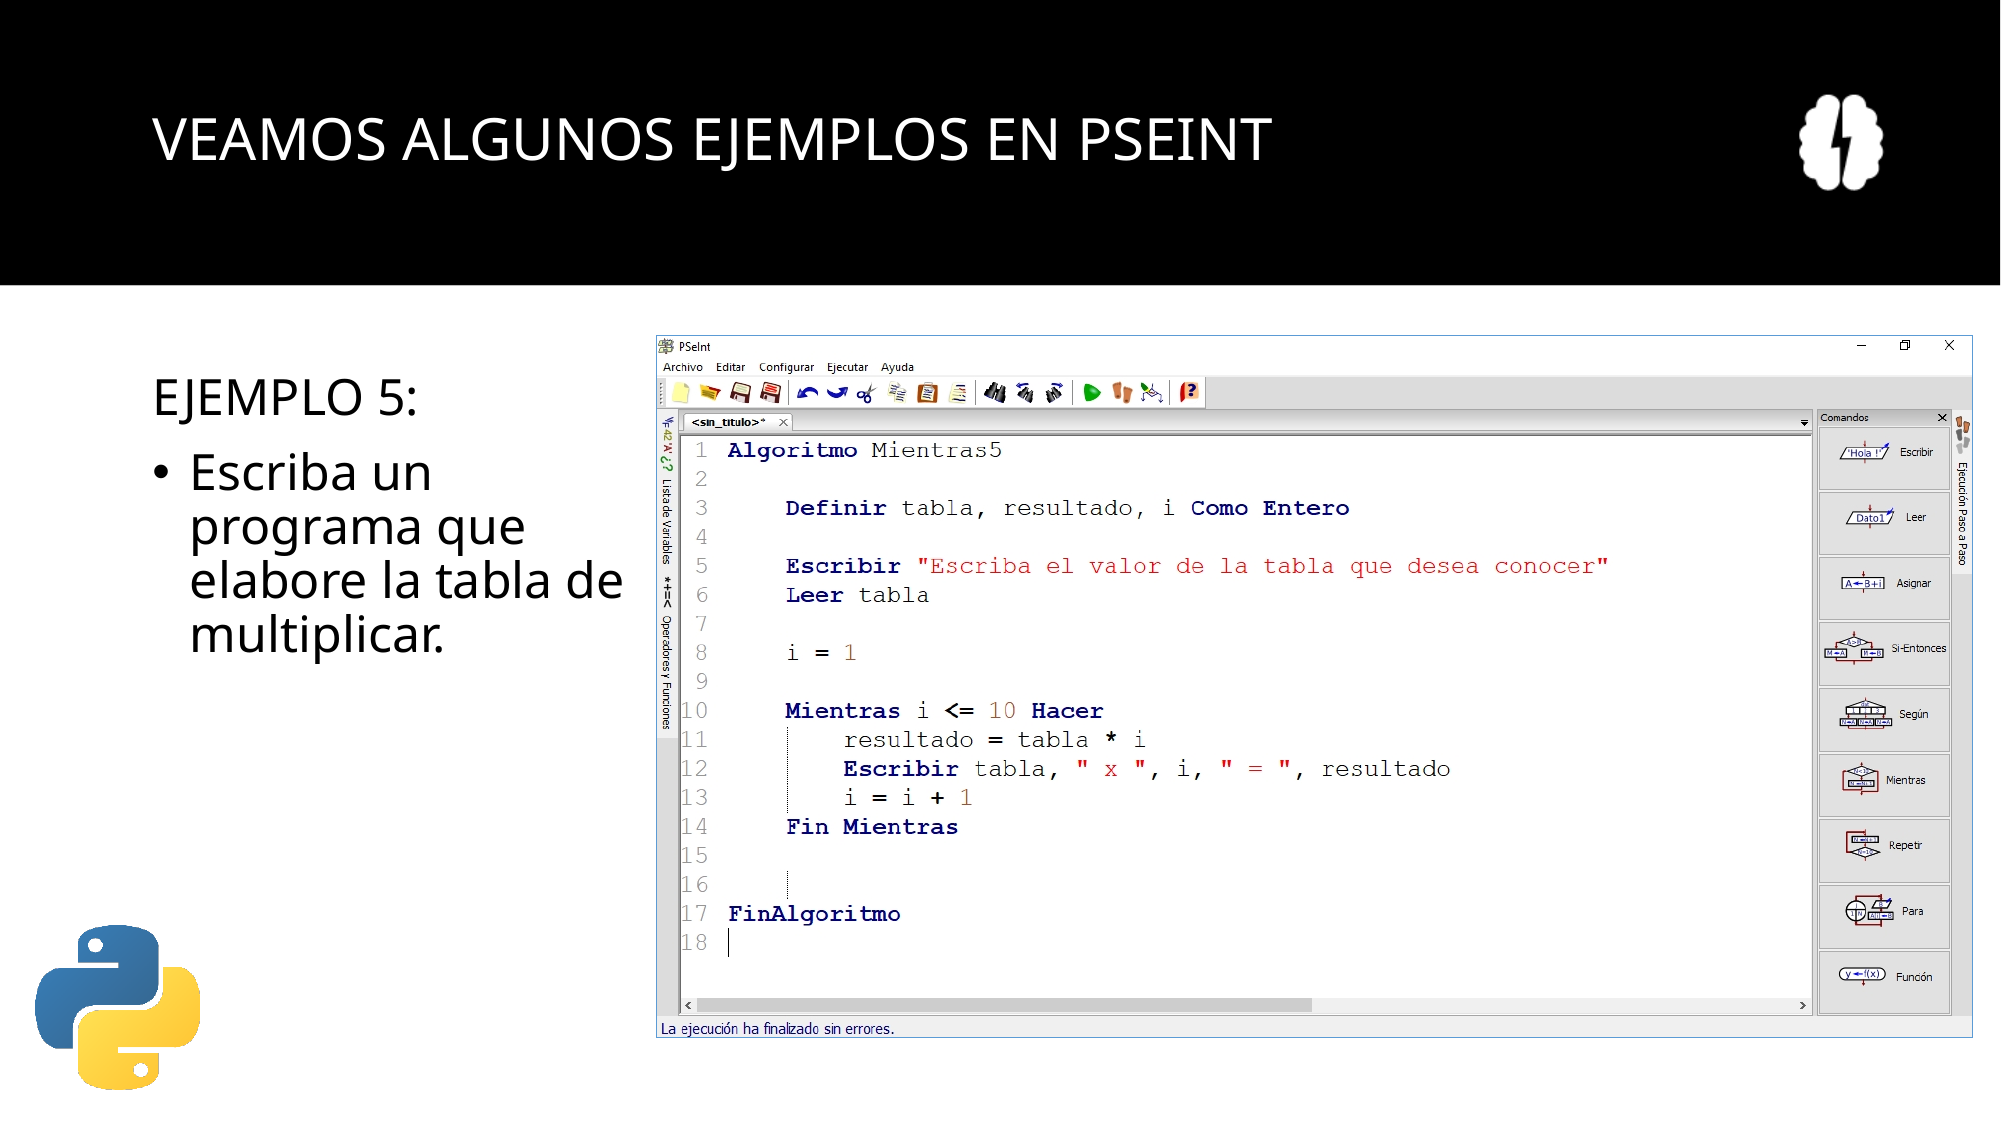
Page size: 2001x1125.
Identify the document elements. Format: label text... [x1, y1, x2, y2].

list EJEMPLO 5: Escriba un programa que elabore la tabla de multiplicar. [137, 364, 656, 1009]
title VEAMOS ALGUNOS EJEMPLOS EN PSEINT [137, 89, 1682, 194]
picture [0, 0, 2001, 1125]
